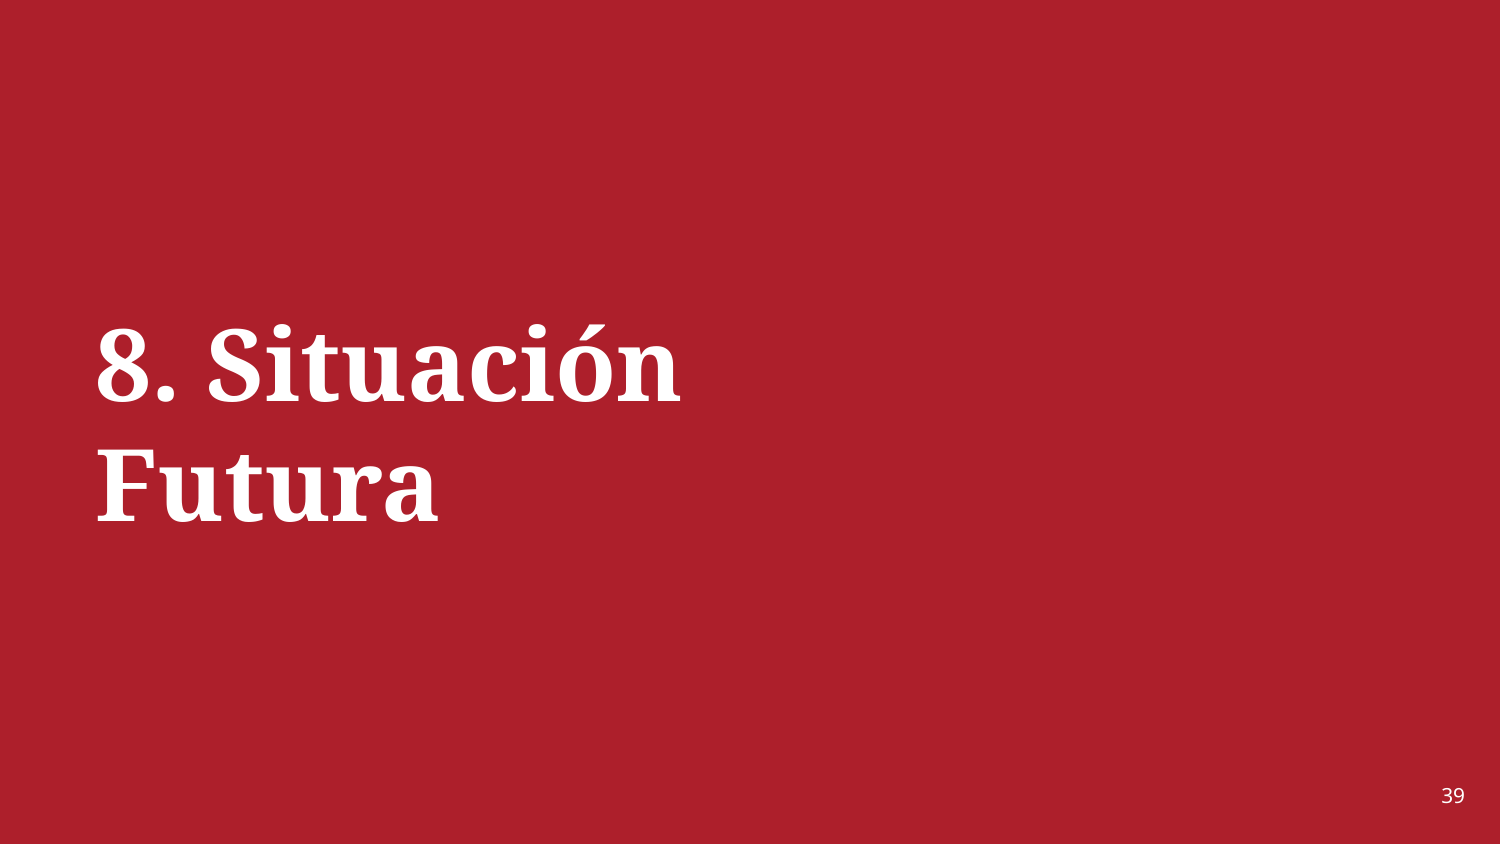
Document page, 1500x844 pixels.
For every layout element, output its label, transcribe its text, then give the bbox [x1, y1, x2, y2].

title 8. Situación Futura [80, 86, 1013, 758]
slide_number 39 [1389, 764, 1480, 830]
